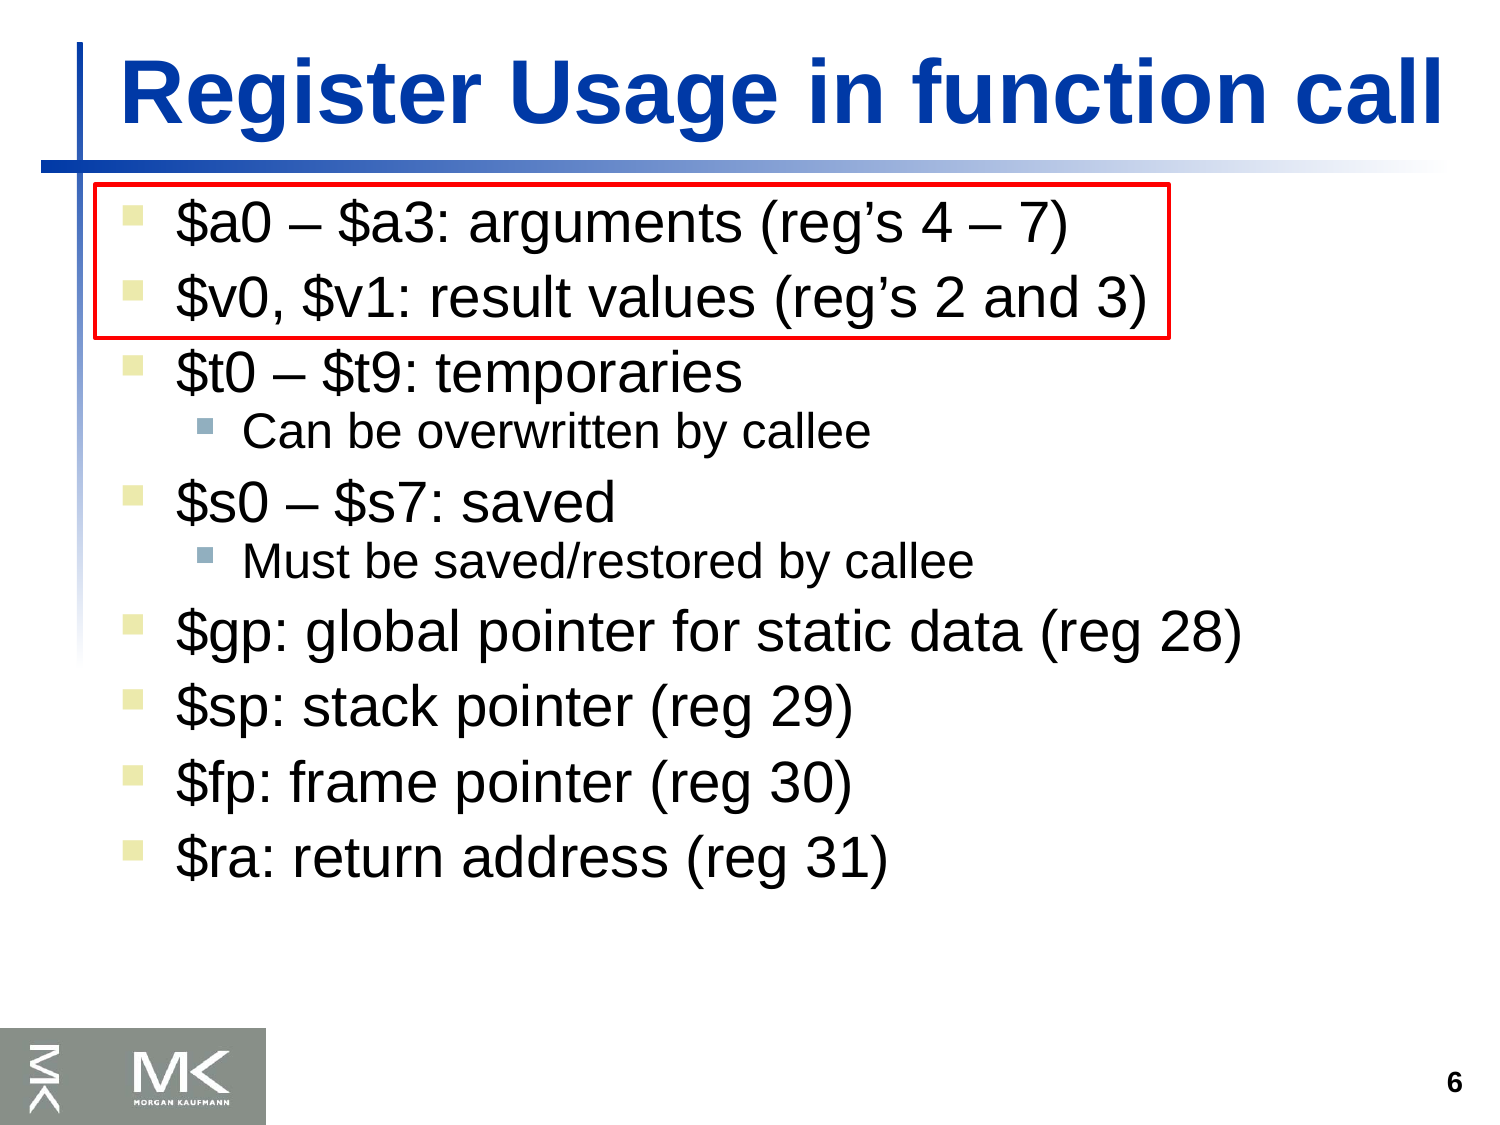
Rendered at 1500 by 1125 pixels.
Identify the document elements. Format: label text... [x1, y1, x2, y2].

title Register Usage in function call [111, 23, 1468, 150]
text_box [94, 184, 1169, 338]
picture [0, 1028, 266, 1125]
list $a0 – $a3: arguments (reg’s 4 – 7) $v0, $v1: result values (reg’s 2 and 3) $t0 – $t9: temporaries Can be overwritten by callee $s0 – $s7: saved Must be saved/restored by callee $gp: global pointer for static data (reg 28) $sp: stack pointer (reg 29) $fp: frame pointer (reg 30) $ra: return address (reg 31) [111, 184, 1470, 1024]
slide_number 6 [1436, 1057, 1472, 1107]
